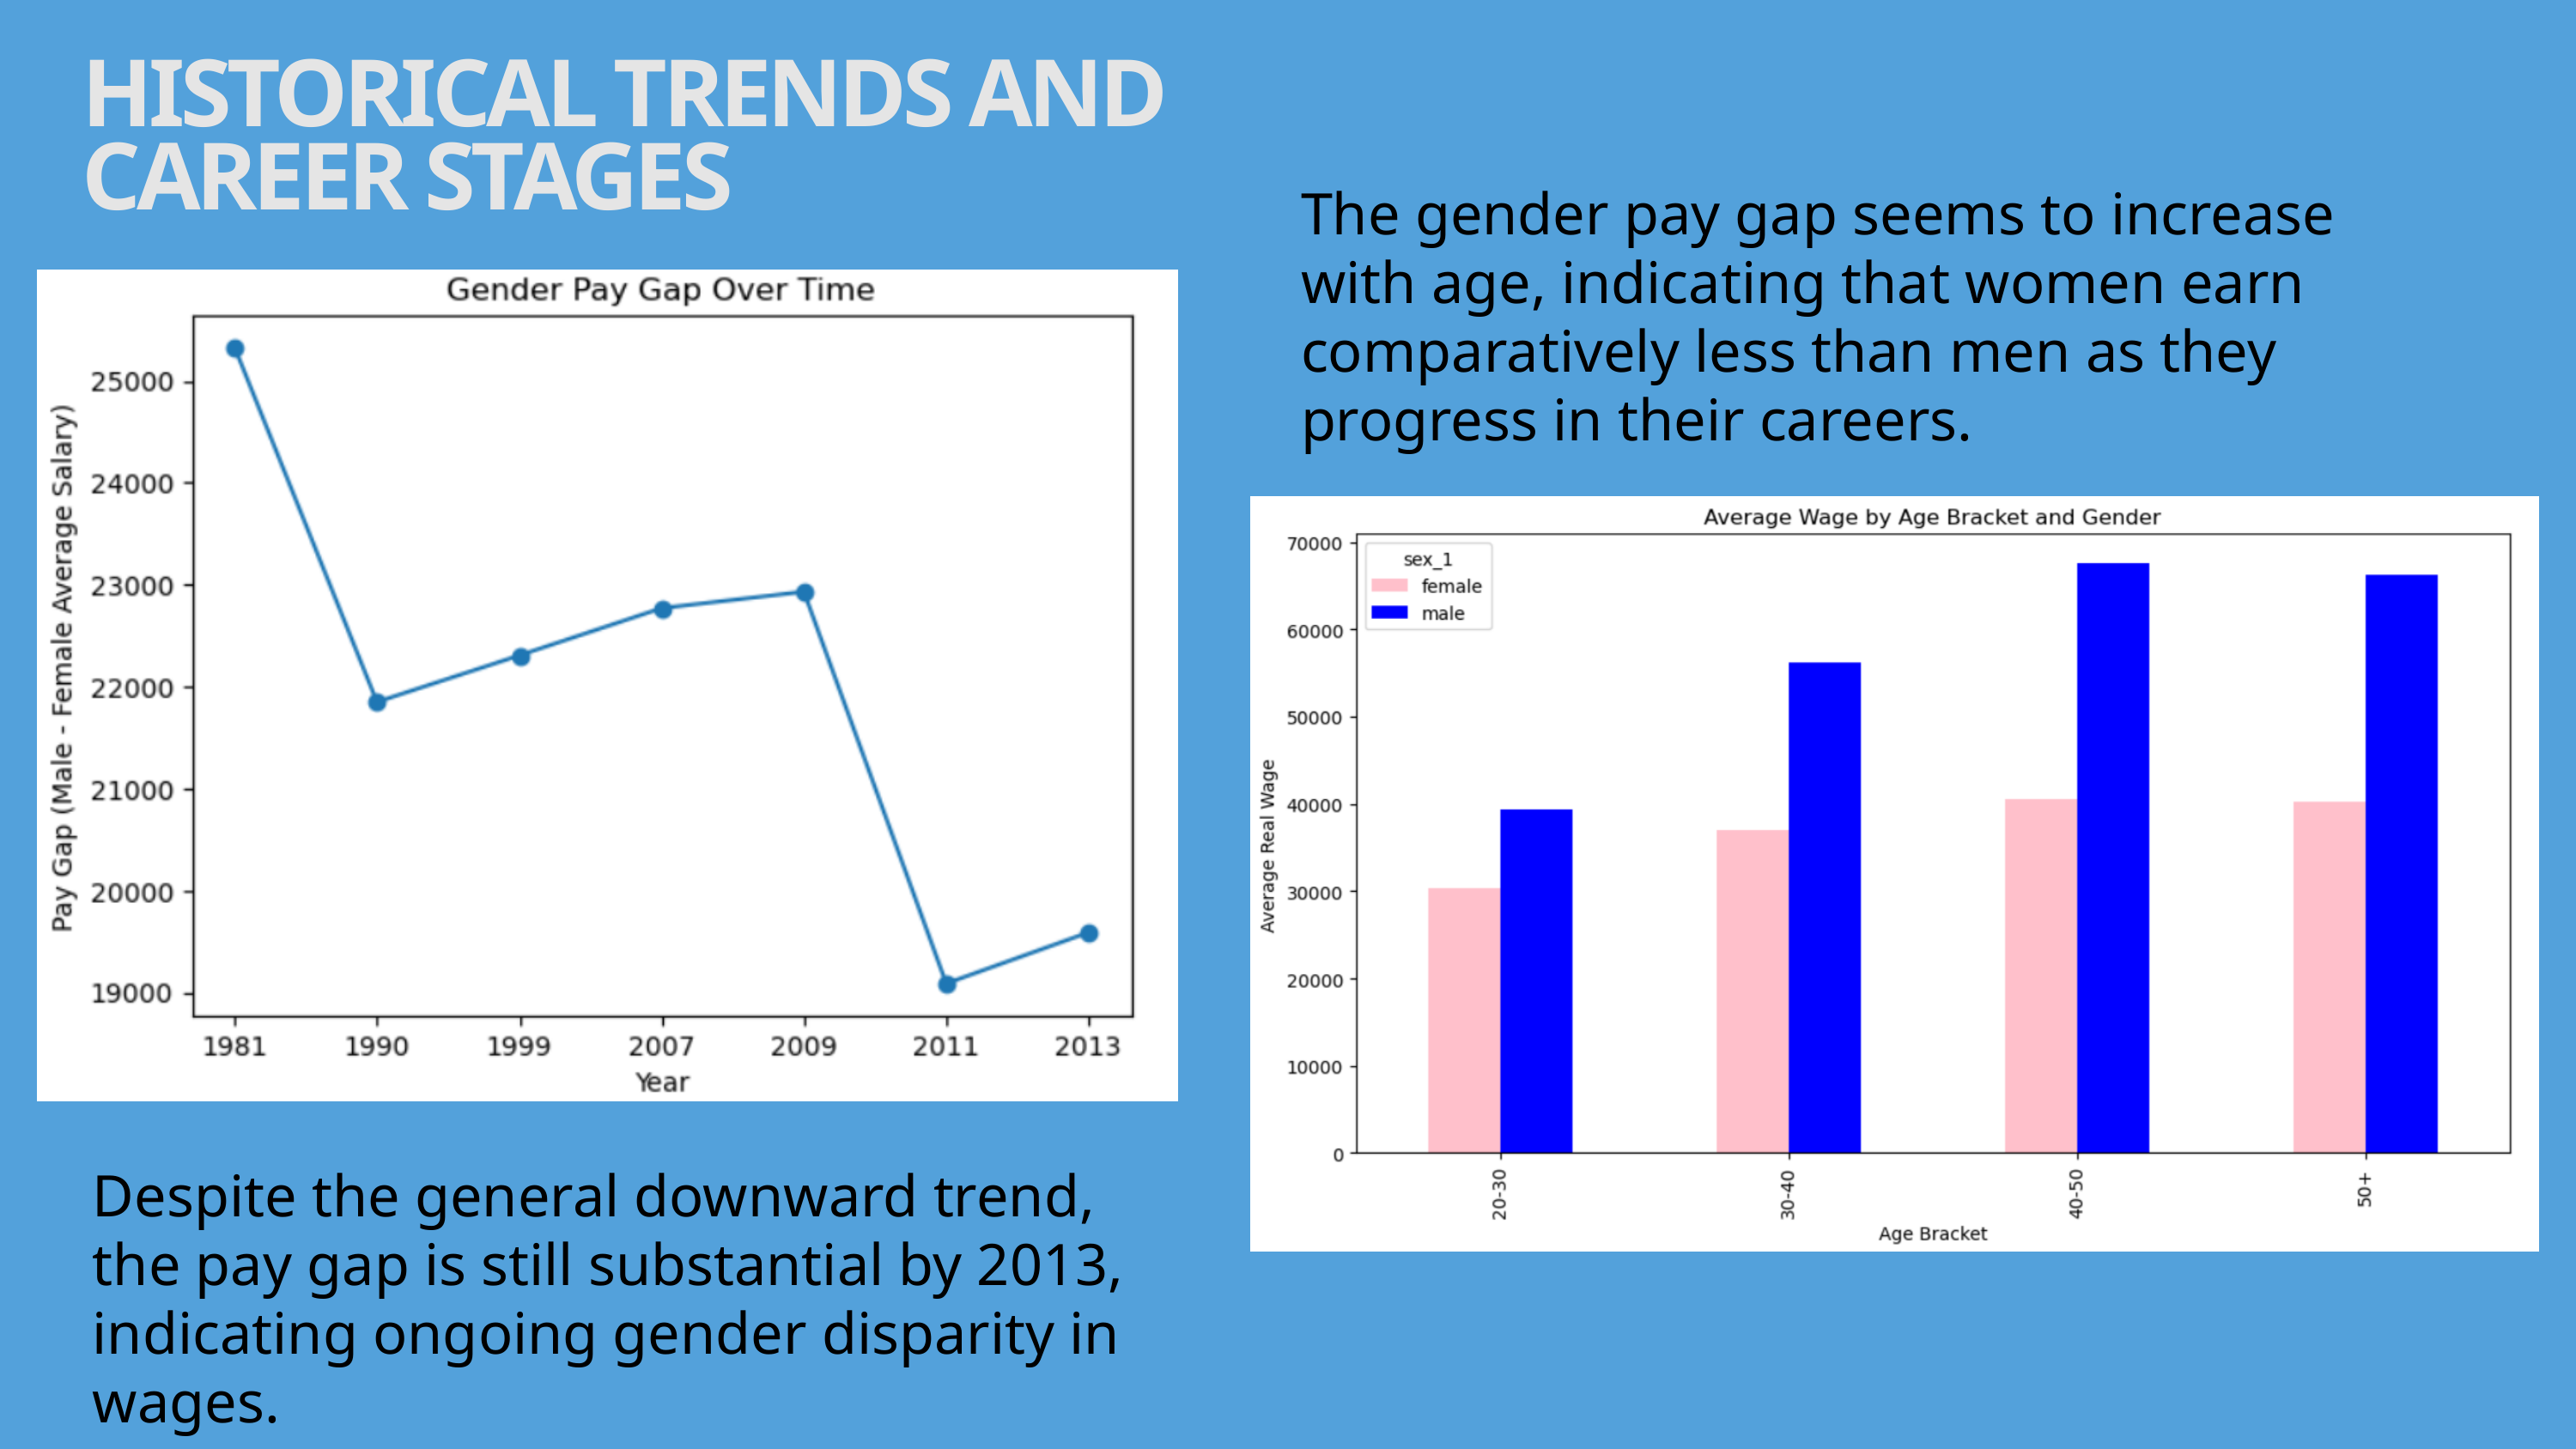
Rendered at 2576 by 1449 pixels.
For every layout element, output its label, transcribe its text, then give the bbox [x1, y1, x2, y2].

picture [37, 270, 1178, 1102]
text_box Despite the general downward trend, the pay gap is still substantial by 2013, indicating ongoing gender disparity in wages. [80, 1153, 1178, 1441]
text_box The gender pay gap seems to increase with age, indicating that women earn comparatively less than men as they progress in their careers. [1288, 171, 2456, 458]
picture [1250, 496, 2539, 1252]
text_box HISTORICAL TRENDS AND CAREER STAGES [82, 61, 1251, 229]
